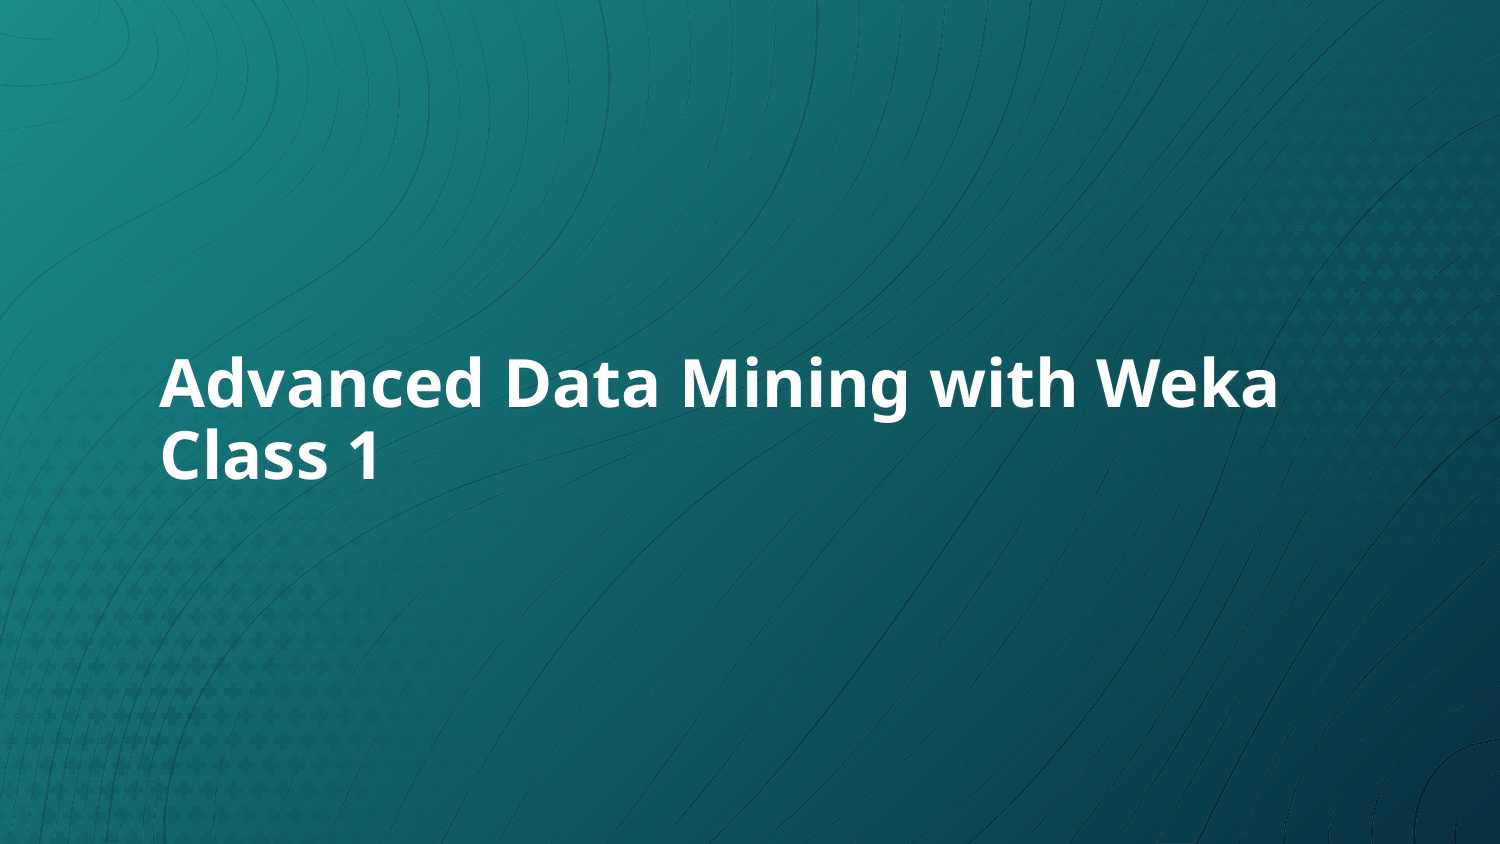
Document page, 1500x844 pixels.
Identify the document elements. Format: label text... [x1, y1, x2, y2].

title Advanced Data Mining with Weka Class 1 [159, 326, 1340, 517]
